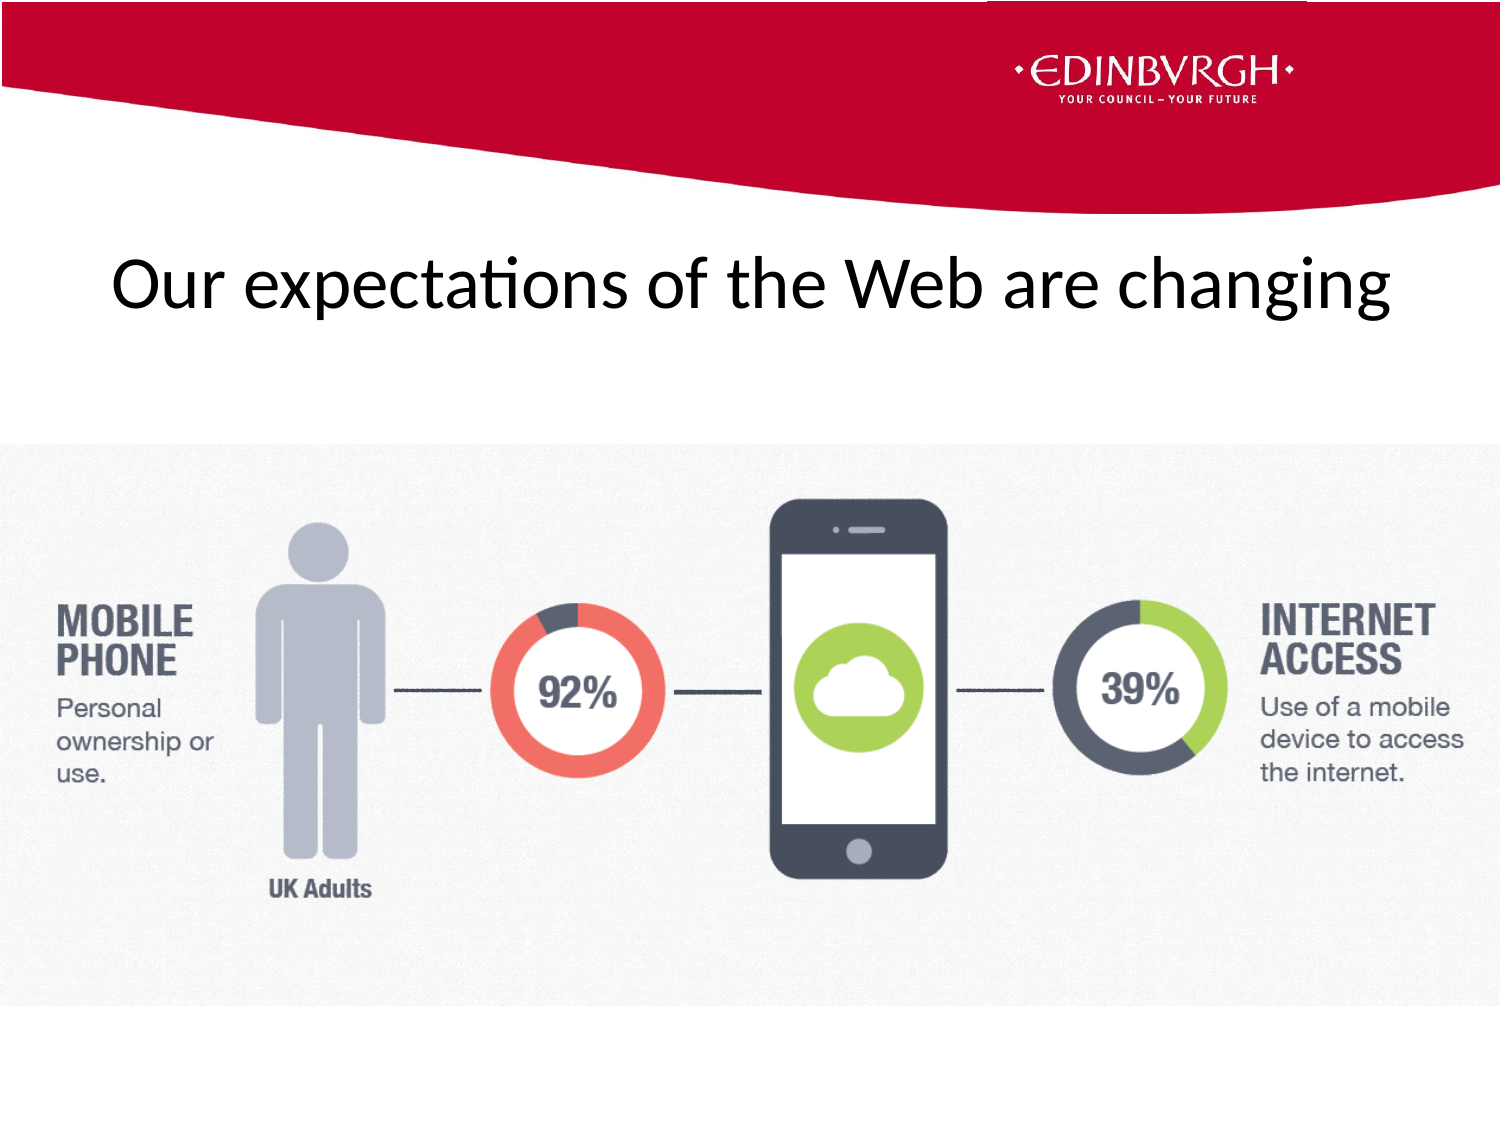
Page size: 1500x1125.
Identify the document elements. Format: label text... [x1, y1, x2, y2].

picture [0, 444, 1500, 1006]
title Our expectations of the Web are changing [76, 207, 1428, 351]
